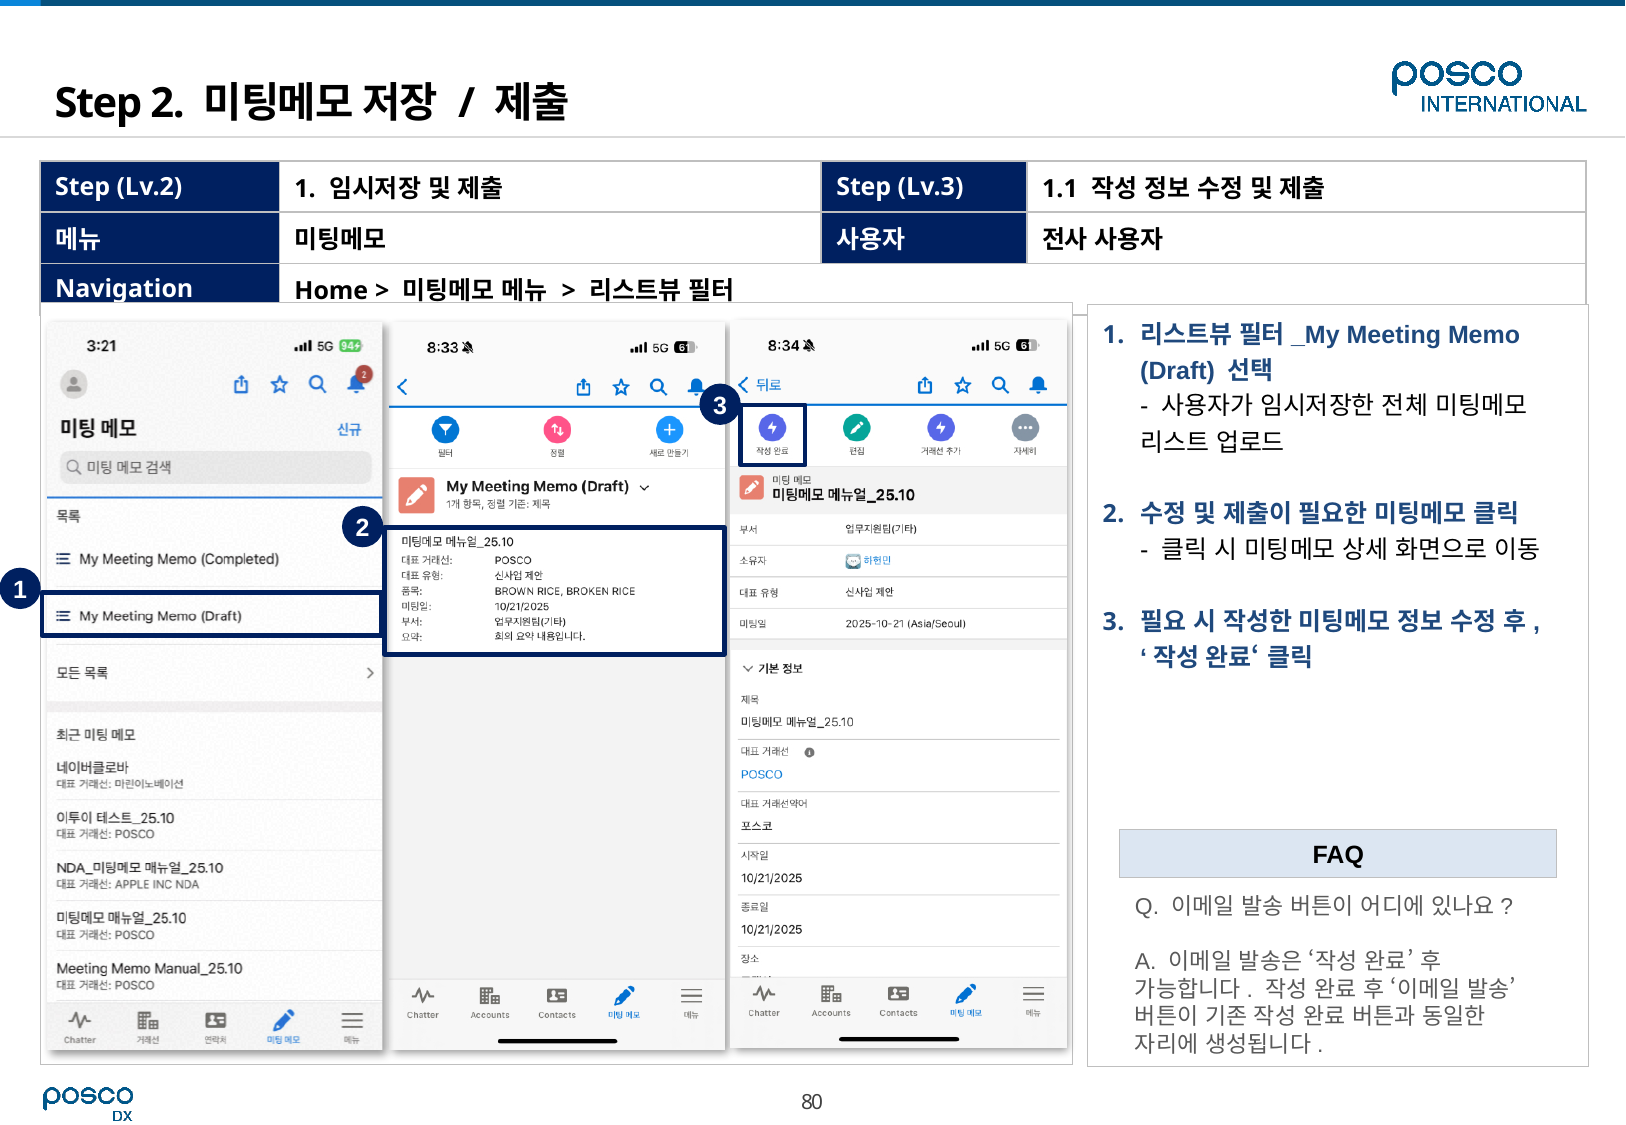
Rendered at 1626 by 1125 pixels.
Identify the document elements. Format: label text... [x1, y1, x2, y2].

text_box Step 2. 미팅메모 저장 / 제출 [39, 68, 685, 115]
table_cell 사용자 [822, 213, 1026, 263]
table_cell 메뉴 [41, 213, 279, 263]
picture [389, 321, 725, 1050]
text_box 1 [0, 567, 41, 610]
picture [43, 1087, 133, 1121]
table_cell 미팅메모 [280, 213, 820, 263]
picture [730, 320, 1067, 1048]
text_box 리스트뷰 필터_My Meeting Memo (Draft) 선택 - 사용자가 임시저장한 전체 미팅메모 리스트 업로드 수정 및 제출이 필요한 미팅메모 클릭 - 클릭 시 미팅메모 상세 화면으로 이동 필요 시 작성한 미팅메모 정보 수정 후, ‘작성 완료‘ 클릭 [1087, 304, 1589, 1067]
picture [0, 0, 41, 6]
table_cell 전사 사용자 [1028, 213, 1585, 263]
text_box [40, 594, 1073, 1065]
table_cell Navigation [41, 264, 279, 302]
text_box 3 [725, 384, 730, 425]
table_header Step (Lv.2) [41, 162, 279, 211]
table_header 1. 임시저장 및 제출 [280, 162, 820, 211]
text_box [1119, 829, 1557, 1035]
table_cell Home > 미팅메모 메뉴 > 리스트뷰 필터 [280, 264, 1585, 314]
table_header Step (Lv.3) [822, 162, 1026, 211]
text_box [40, 302, 1073, 592]
table_header 1.1 작성 정보 수정 및 제출 [1028, 162, 1585, 211]
text_box [41, 592, 47, 636]
picture [1391, 59, 1587, 113]
text_box [384, 527, 389, 655]
picture [47, 321, 383, 1050]
